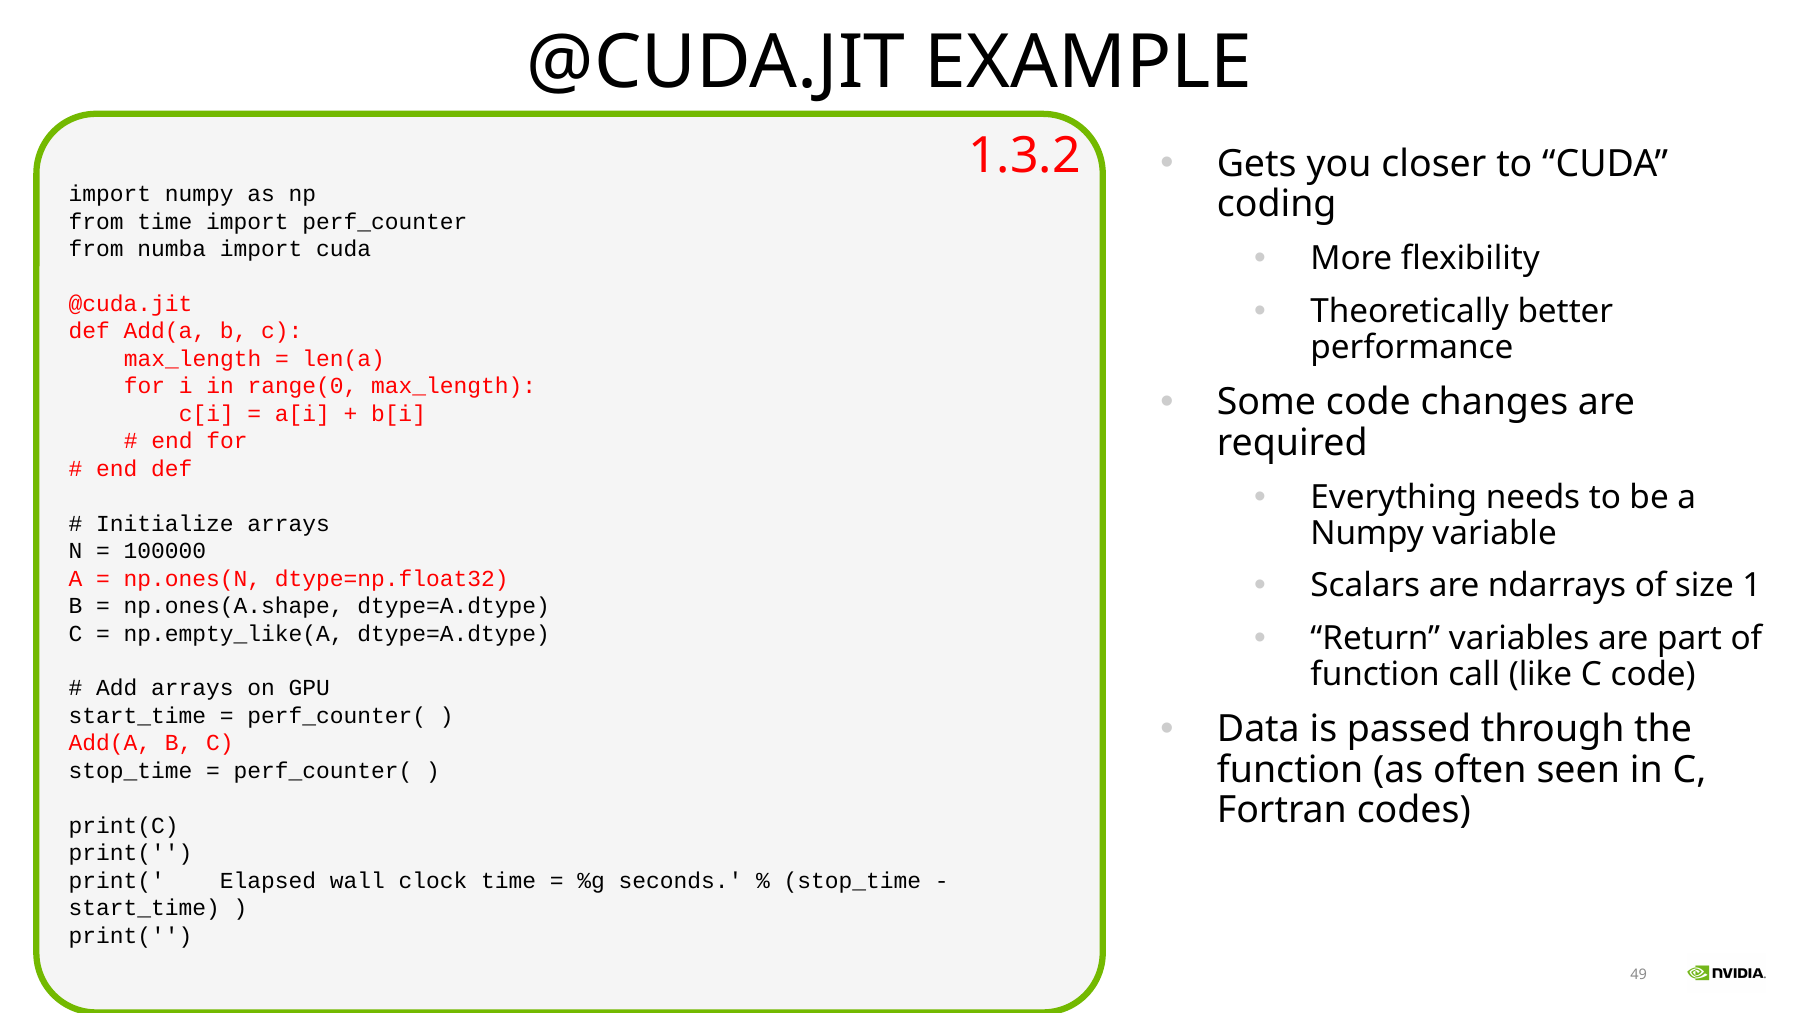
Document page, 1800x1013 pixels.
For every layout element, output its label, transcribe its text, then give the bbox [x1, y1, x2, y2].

text_box import numpy as np from time import perf_counter from numba import cuda @cuda.jit def Add(a, b, c): max_length = len(a) for i in range(0, max_length): c[i] = a[i] + b[i] # end for # end def # Initialize arrays N = 100000 A = np.ones(N, dtype=np.float32) B = np.ones(A.shape, dtype=A.dtype) C = np.empty_like(A, dtype=A.dtype) # Add arrays on GPU start_time = perf_counter( ) Add(A, B, C) stop_time = perf_counter( ) print(C) print('') print(' Elapsed wall clock time = %g seconds.' % (stop_time - start_time) ) print('') [35, 113, 1104, 1013]
picture [1687, 966, 1766, 993]
text_box 1.3.2 [951, 119, 1098, 192]
title @cuda.jit example [81, 13, 1719, 112]
text_box Gets you closer to “CUDA” coding More flexibility Theoretically better performance Some code changes are required Everything needs to be a Numpy variable Scalars are ndarrays of size 1 “Return” variables are part of function call (like C code) Data is passed through the function (as often seen in C, Fortran codes) [1145, 136, 1800, 966]
